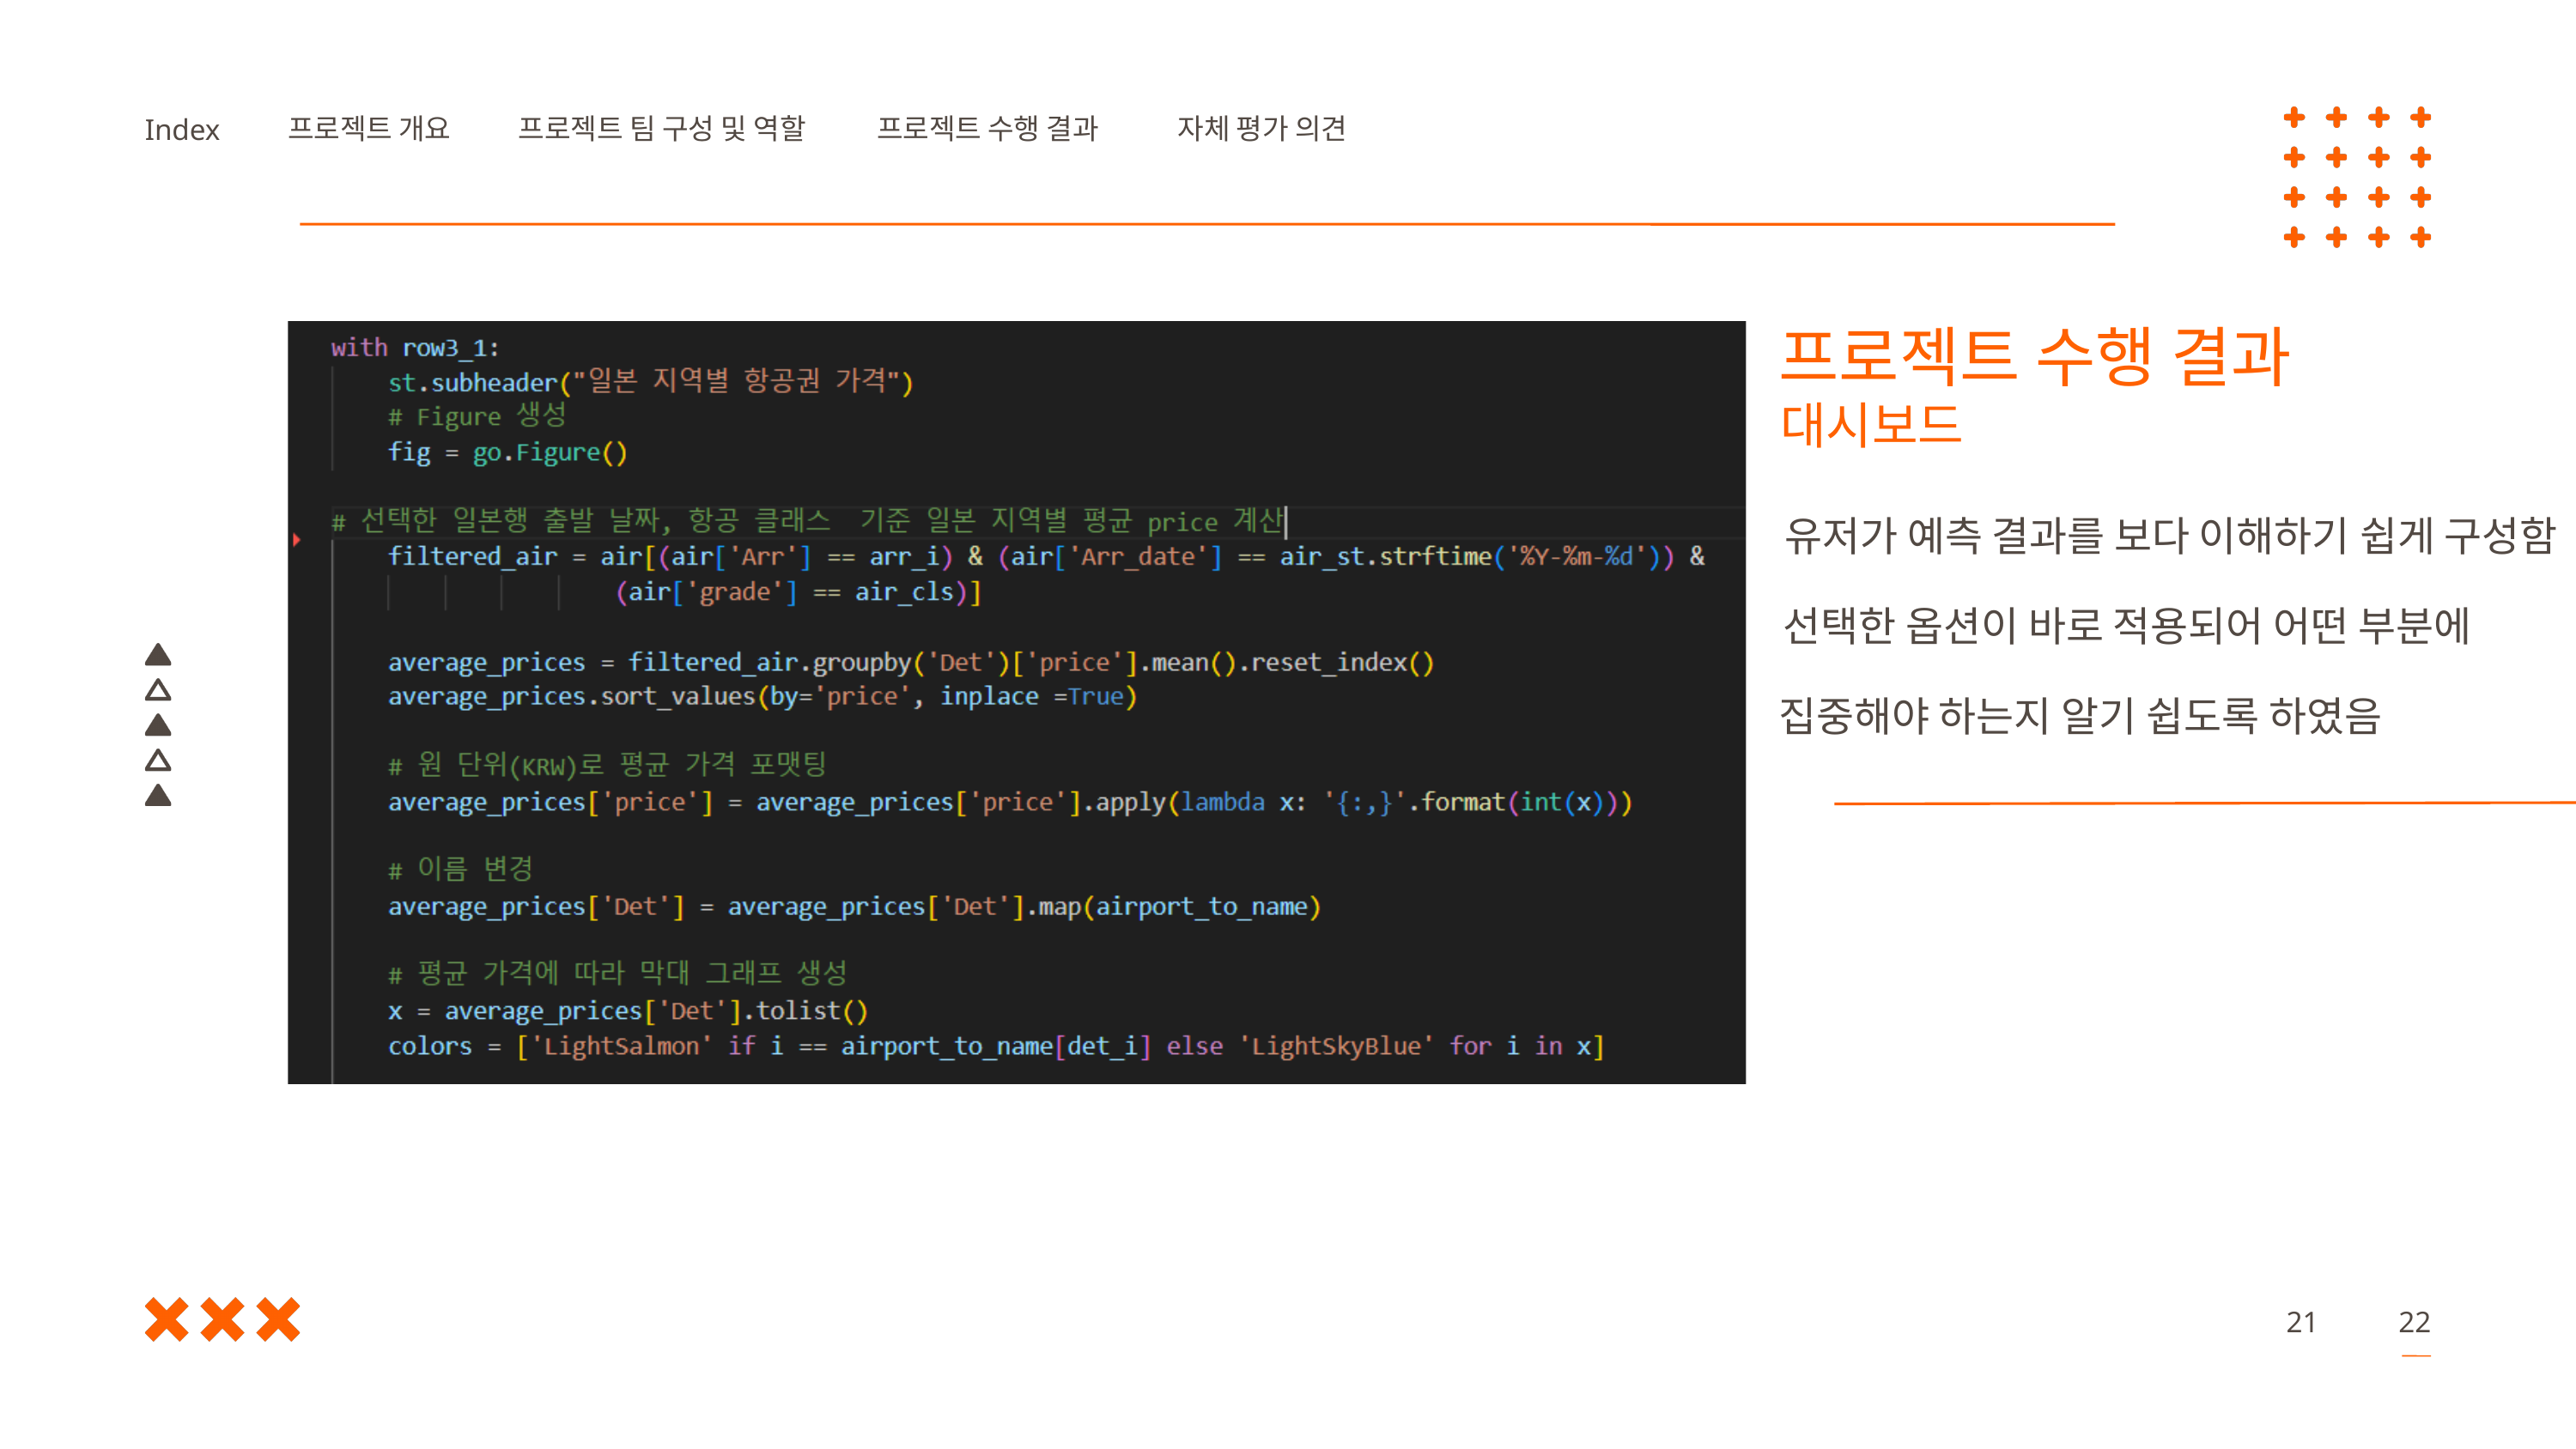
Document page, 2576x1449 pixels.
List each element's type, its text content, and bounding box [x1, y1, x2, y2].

text_box [2367, 106, 2432, 252]
text_box 프로젝트 수행 결과 [1778, 333, 2346, 396]
text_box 선택한 옵션이 바로 적용되어 어떤 부분에 [1783, 592, 2559, 650]
text_box 자체 평가 의견 [1177, 105, 1352, 145]
text_box Index [144, 106, 223, 147]
text_box [288, 321, 1747, 1084]
text_box 프로젝트 팀 구성 및 역할 [518, 105, 811, 145]
text_box [144, 1297, 301, 1342]
text_box 프로젝트 개요 [288, 105, 453, 145]
text_box 22 [2345, 1298, 2432, 1339]
text_box [2283, 106, 2348, 252]
text_box 유저가 예측 결과를 보다 이해하기 쉽게 구성함 [1784, 501, 2576, 560]
text_box 프로젝트 수행 결과 [876, 105, 1113, 145]
text_box 집중해야 하는지 알기 쉽도록 하였음 [1778, 682, 2506, 741]
text_box 대시보드 [1780, 407, 2348, 455]
text_box [144, 643, 172, 806]
text_box 21 [2233, 1298, 2319, 1339]
